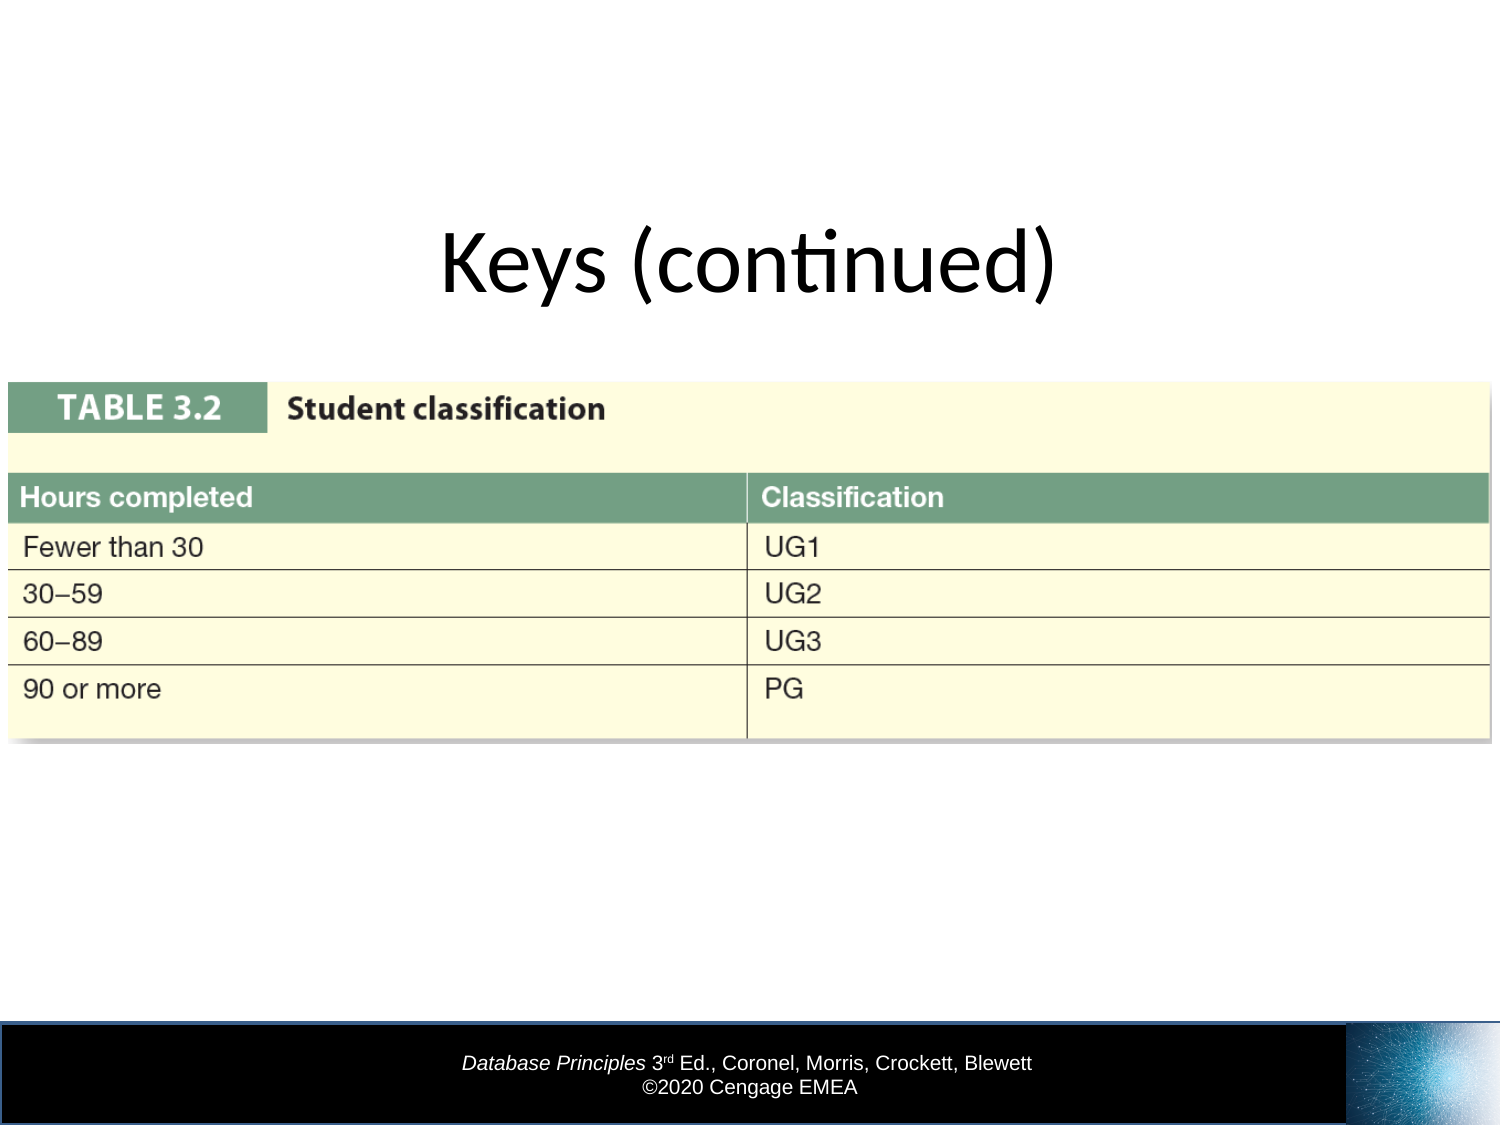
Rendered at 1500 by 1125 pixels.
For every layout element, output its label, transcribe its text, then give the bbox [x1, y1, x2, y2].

picture [1346, 1023, 1500, 1125]
picture [8, 381, 1492, 744]
footer [62, 1037, 1325, 1080]
title Keys (continued) [112, 162, 1388, 350]
